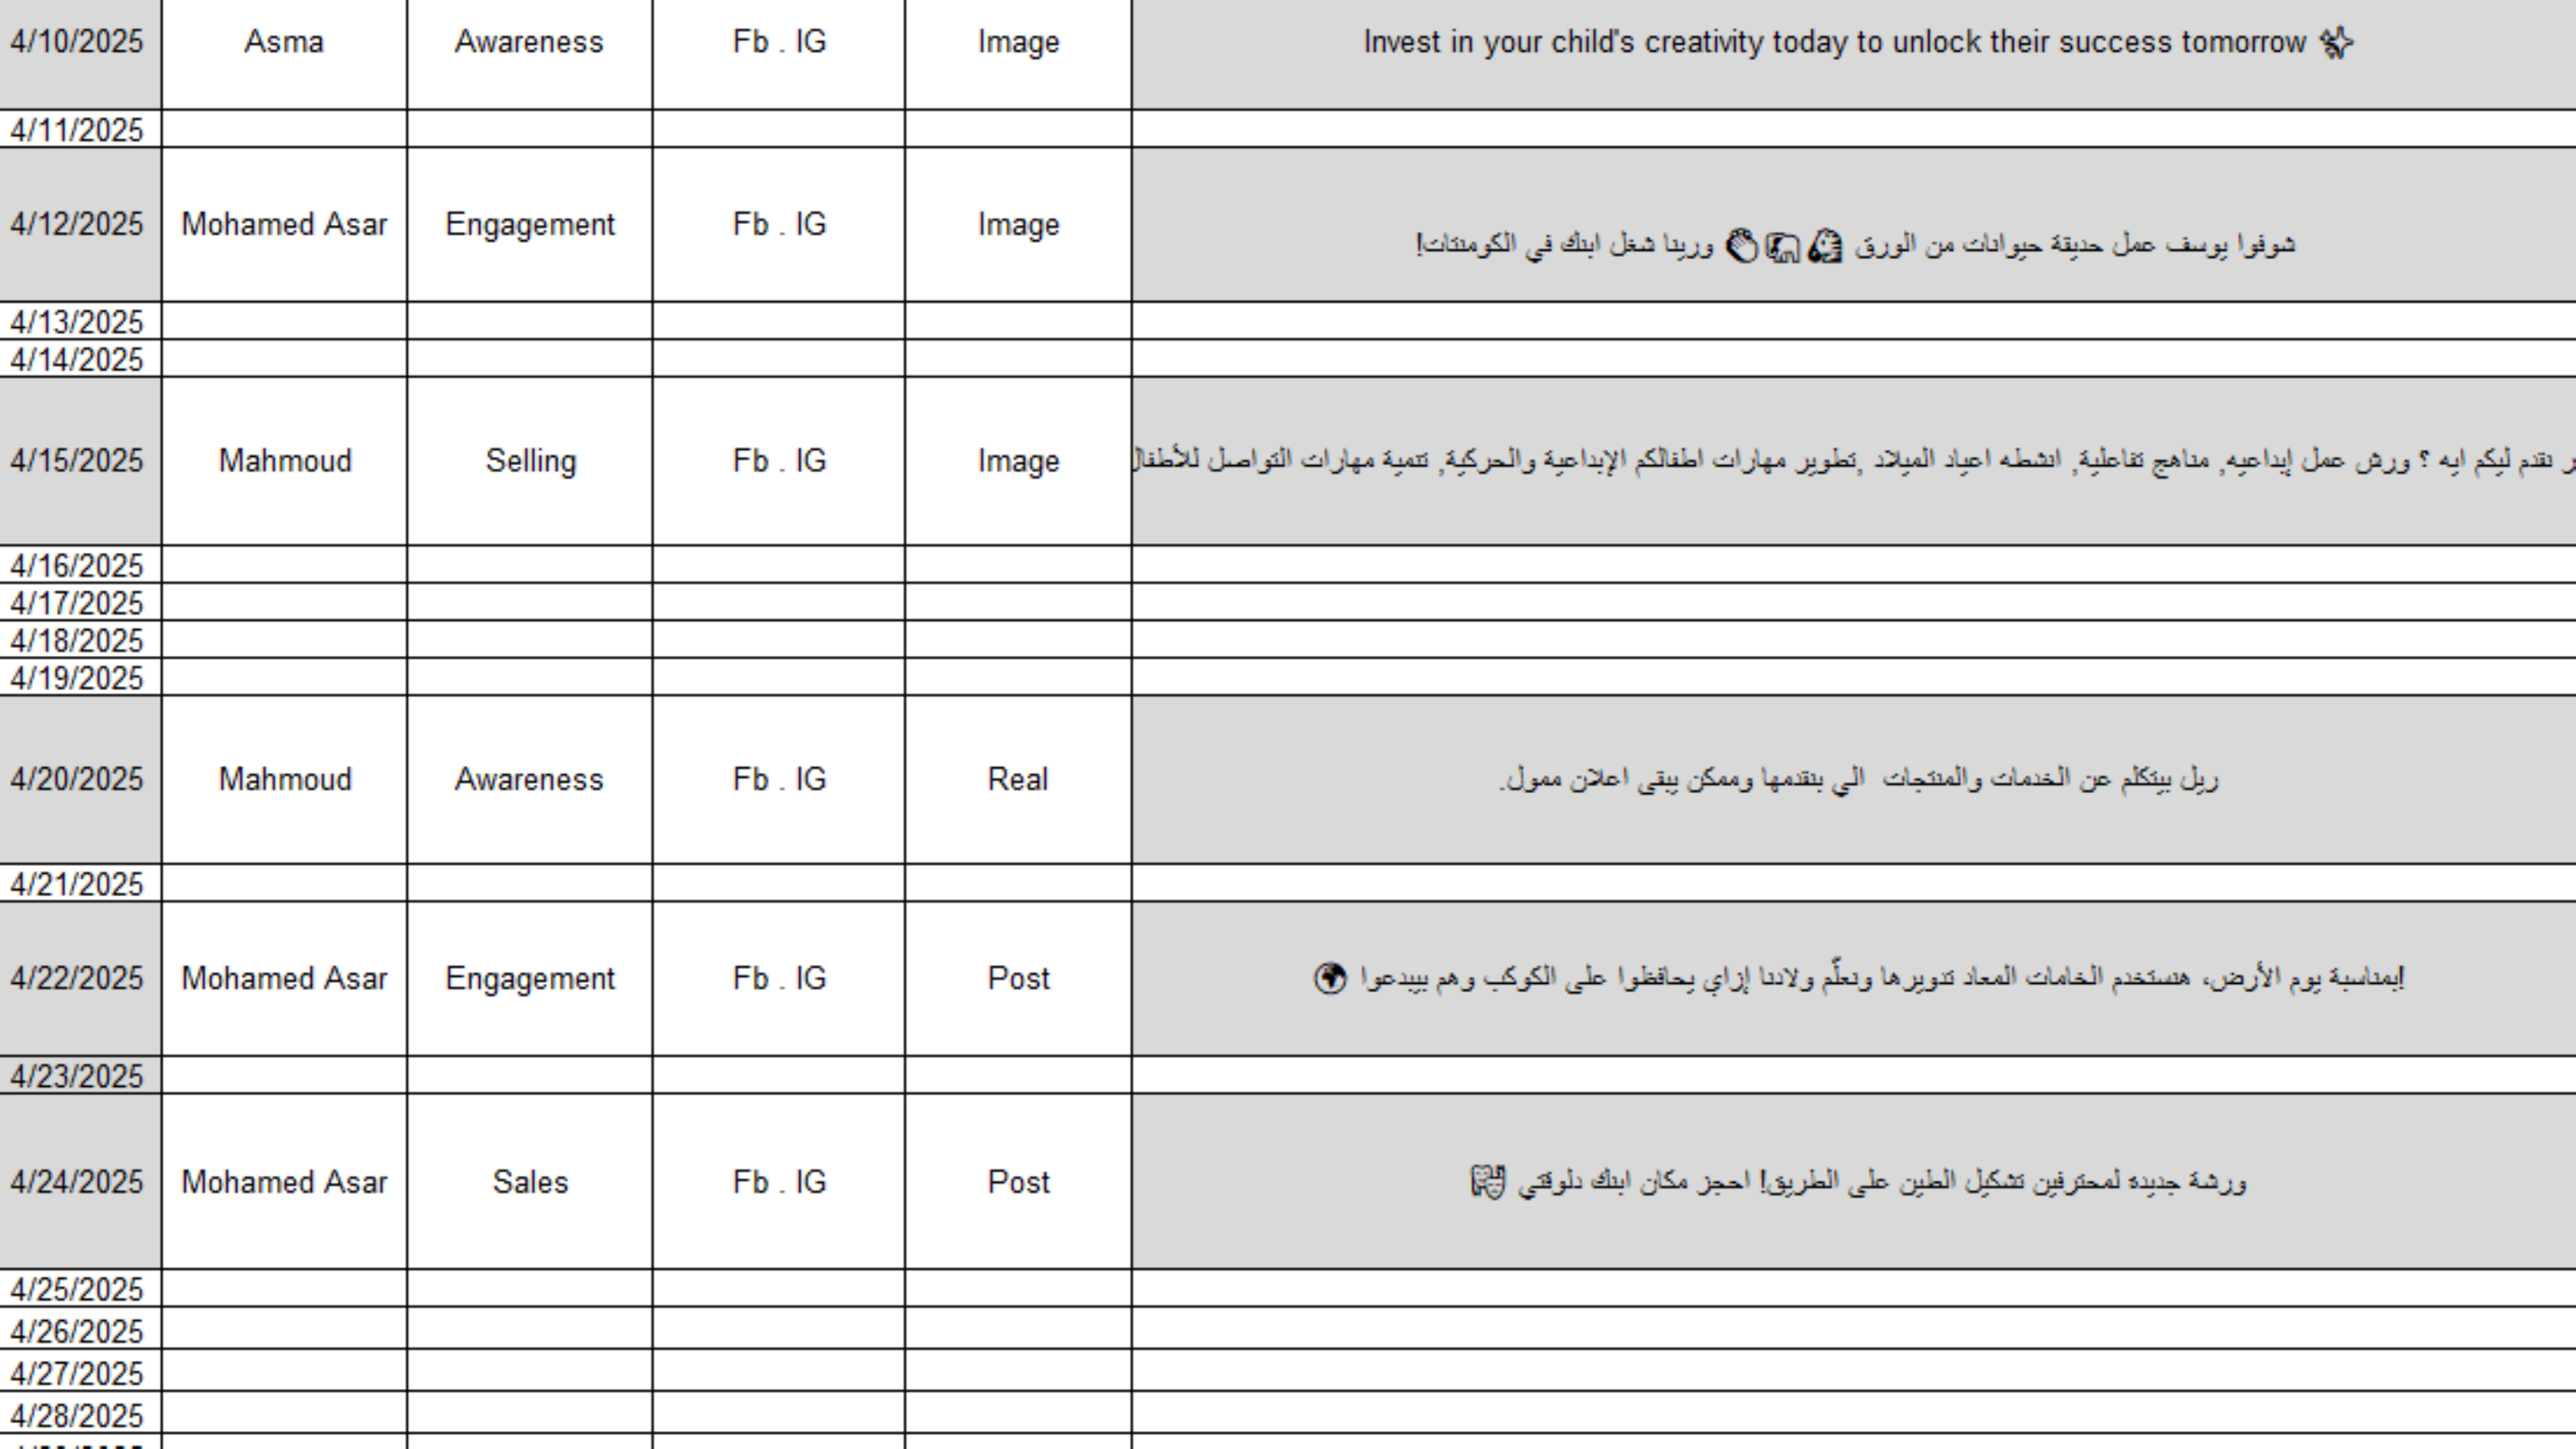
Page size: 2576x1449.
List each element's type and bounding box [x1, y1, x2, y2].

text_box [0, 0, 2576, 1449]
